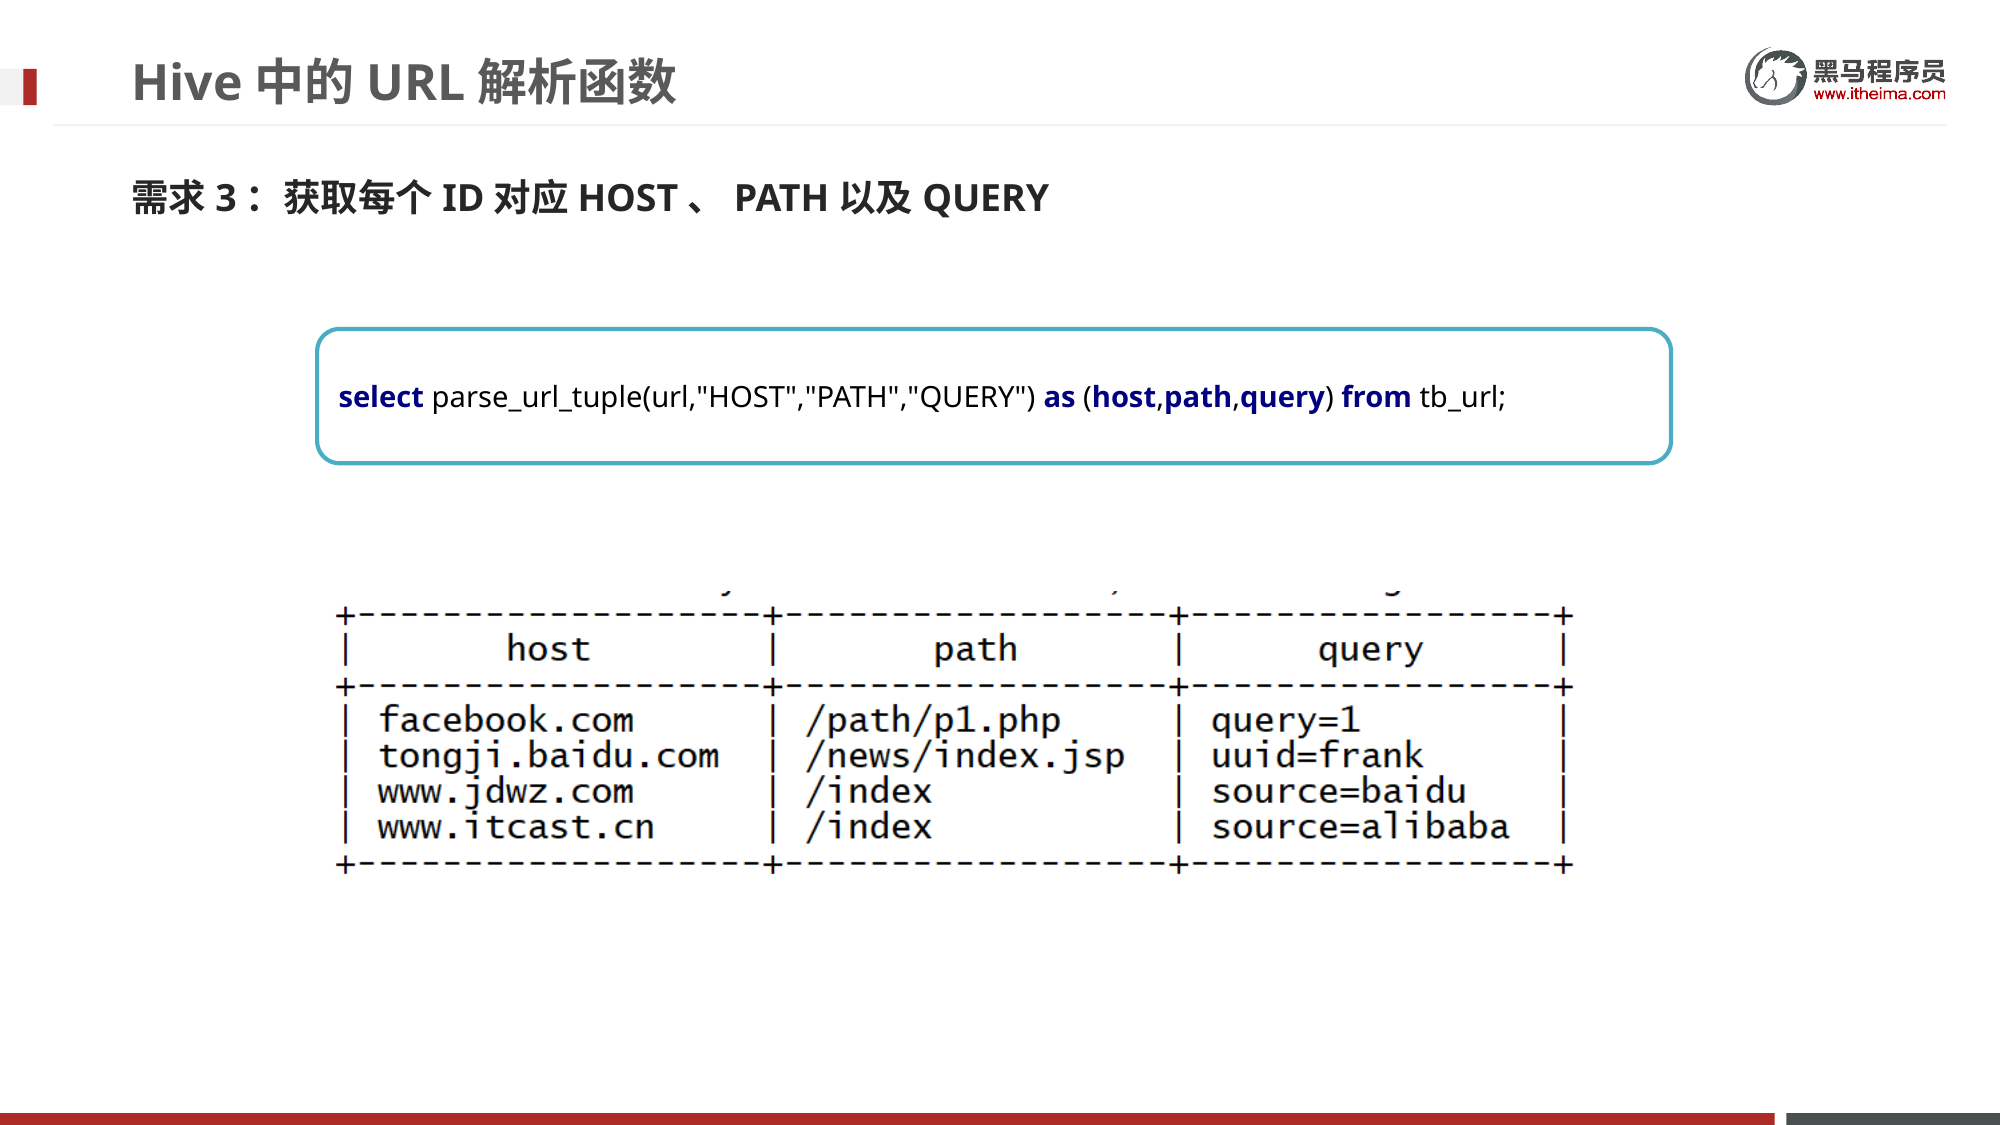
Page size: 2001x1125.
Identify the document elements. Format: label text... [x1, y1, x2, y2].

title Hive中的URL解析函数 [116, 38, 1556, 124]
text_box select parse_url_tuple(url,"HOST","PATH","QUERY") as (host,path,query) from tb_url; [315, 326, 1674, 466]
picture [331, 591, 1657, 878]
picture [1744, 46, 1946, 106]
list 需求3：获取每个ID对应HOST、PATH以及QUERY [116, 154, 1872, 239]
